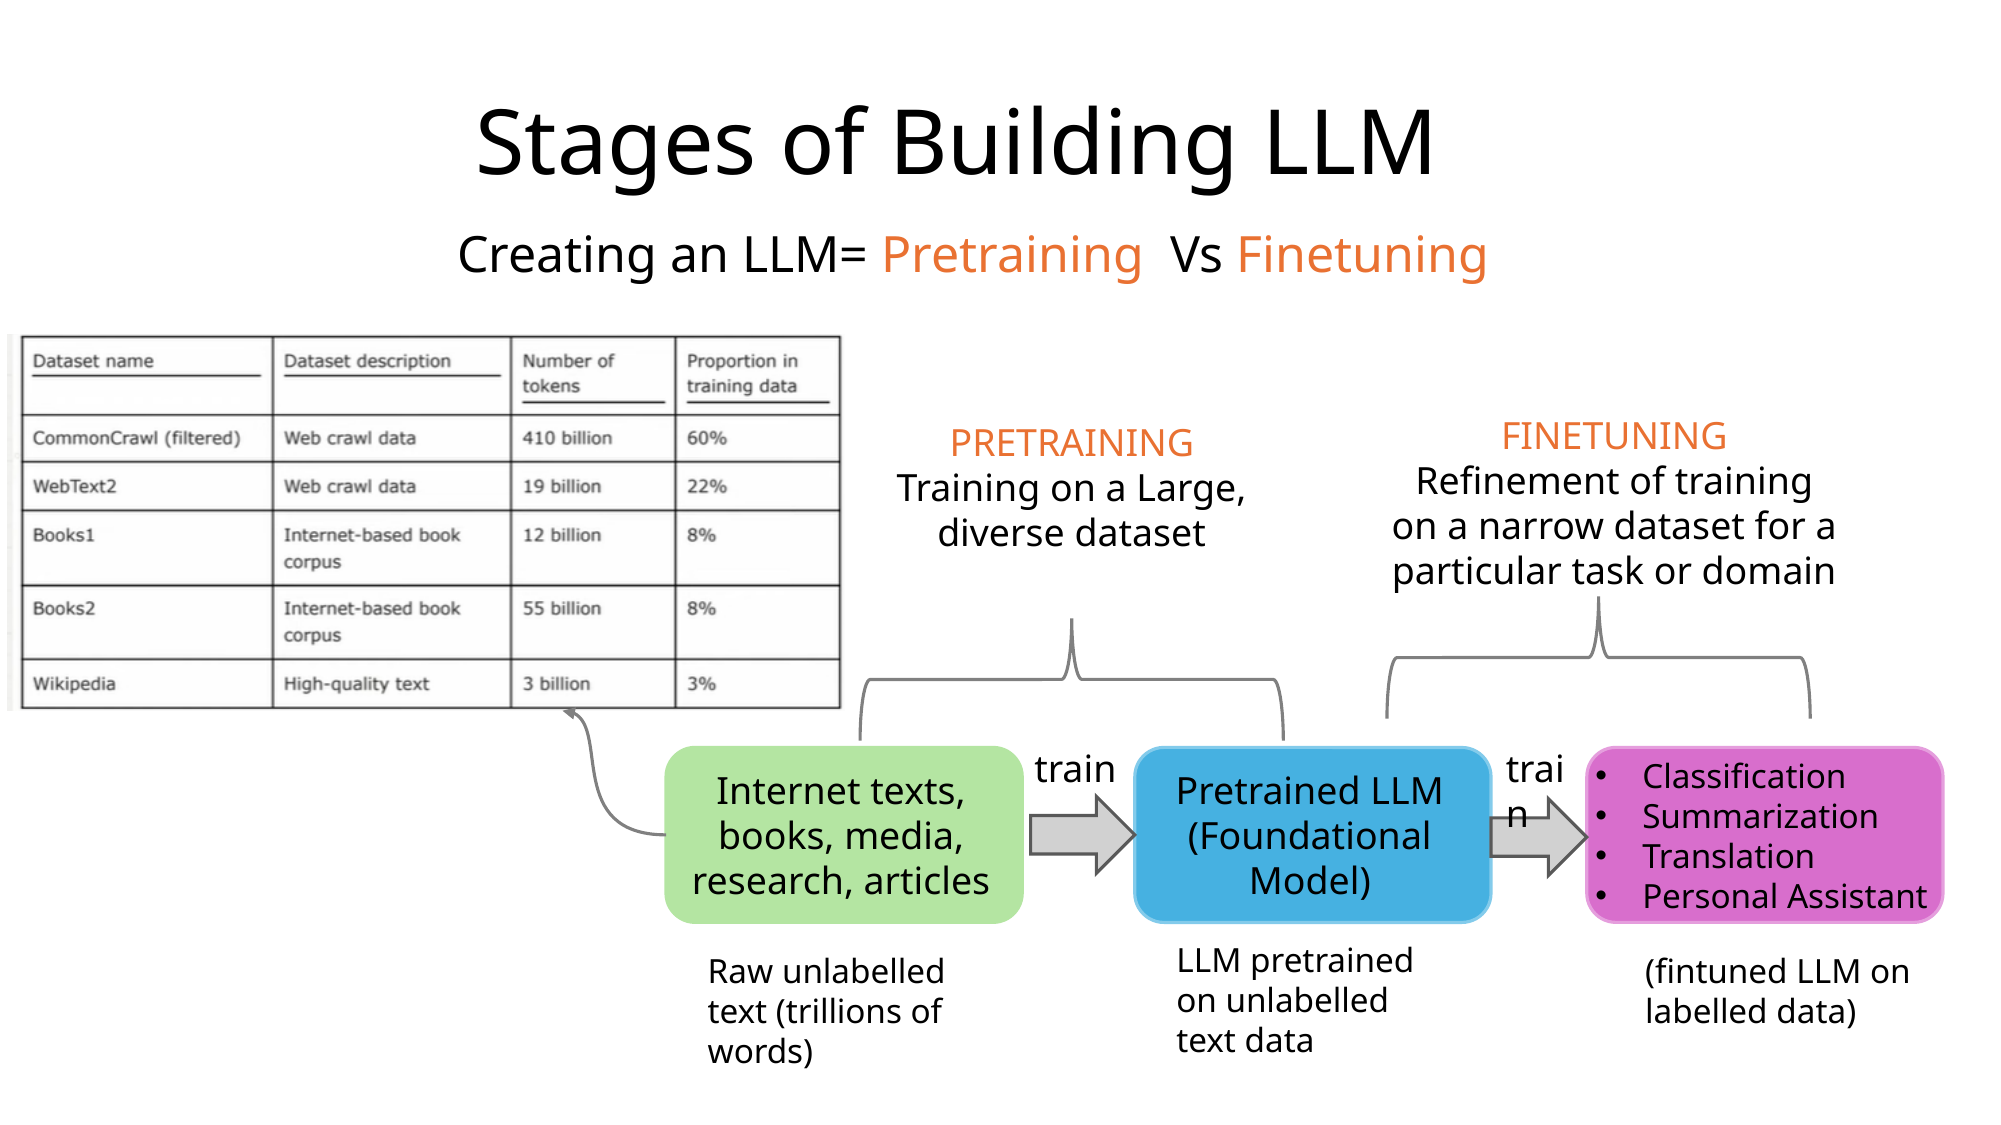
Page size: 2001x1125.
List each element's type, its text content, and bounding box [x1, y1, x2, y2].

title Stages of Building LLM [207, 89, 1708, 202]
text_box [1385, 596, 1812, 719]
picture [6, 334, 846, 712]
text_box PRETRAINING Training on a Large, diverse dataset [880, 411, 1263, 606]
text_box [858, 618, 1285, 737]
subtitle Creating an LLM= Pretraining Vs Finetuning [223, 222, 1724, 335]
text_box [665, 737, 1944, 1083]
text_box FINETUNING Refinement of training on a narrow dataset for a particular task or domain [1374, 404, 1854, 645]
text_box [561, 710, 667, 836]
